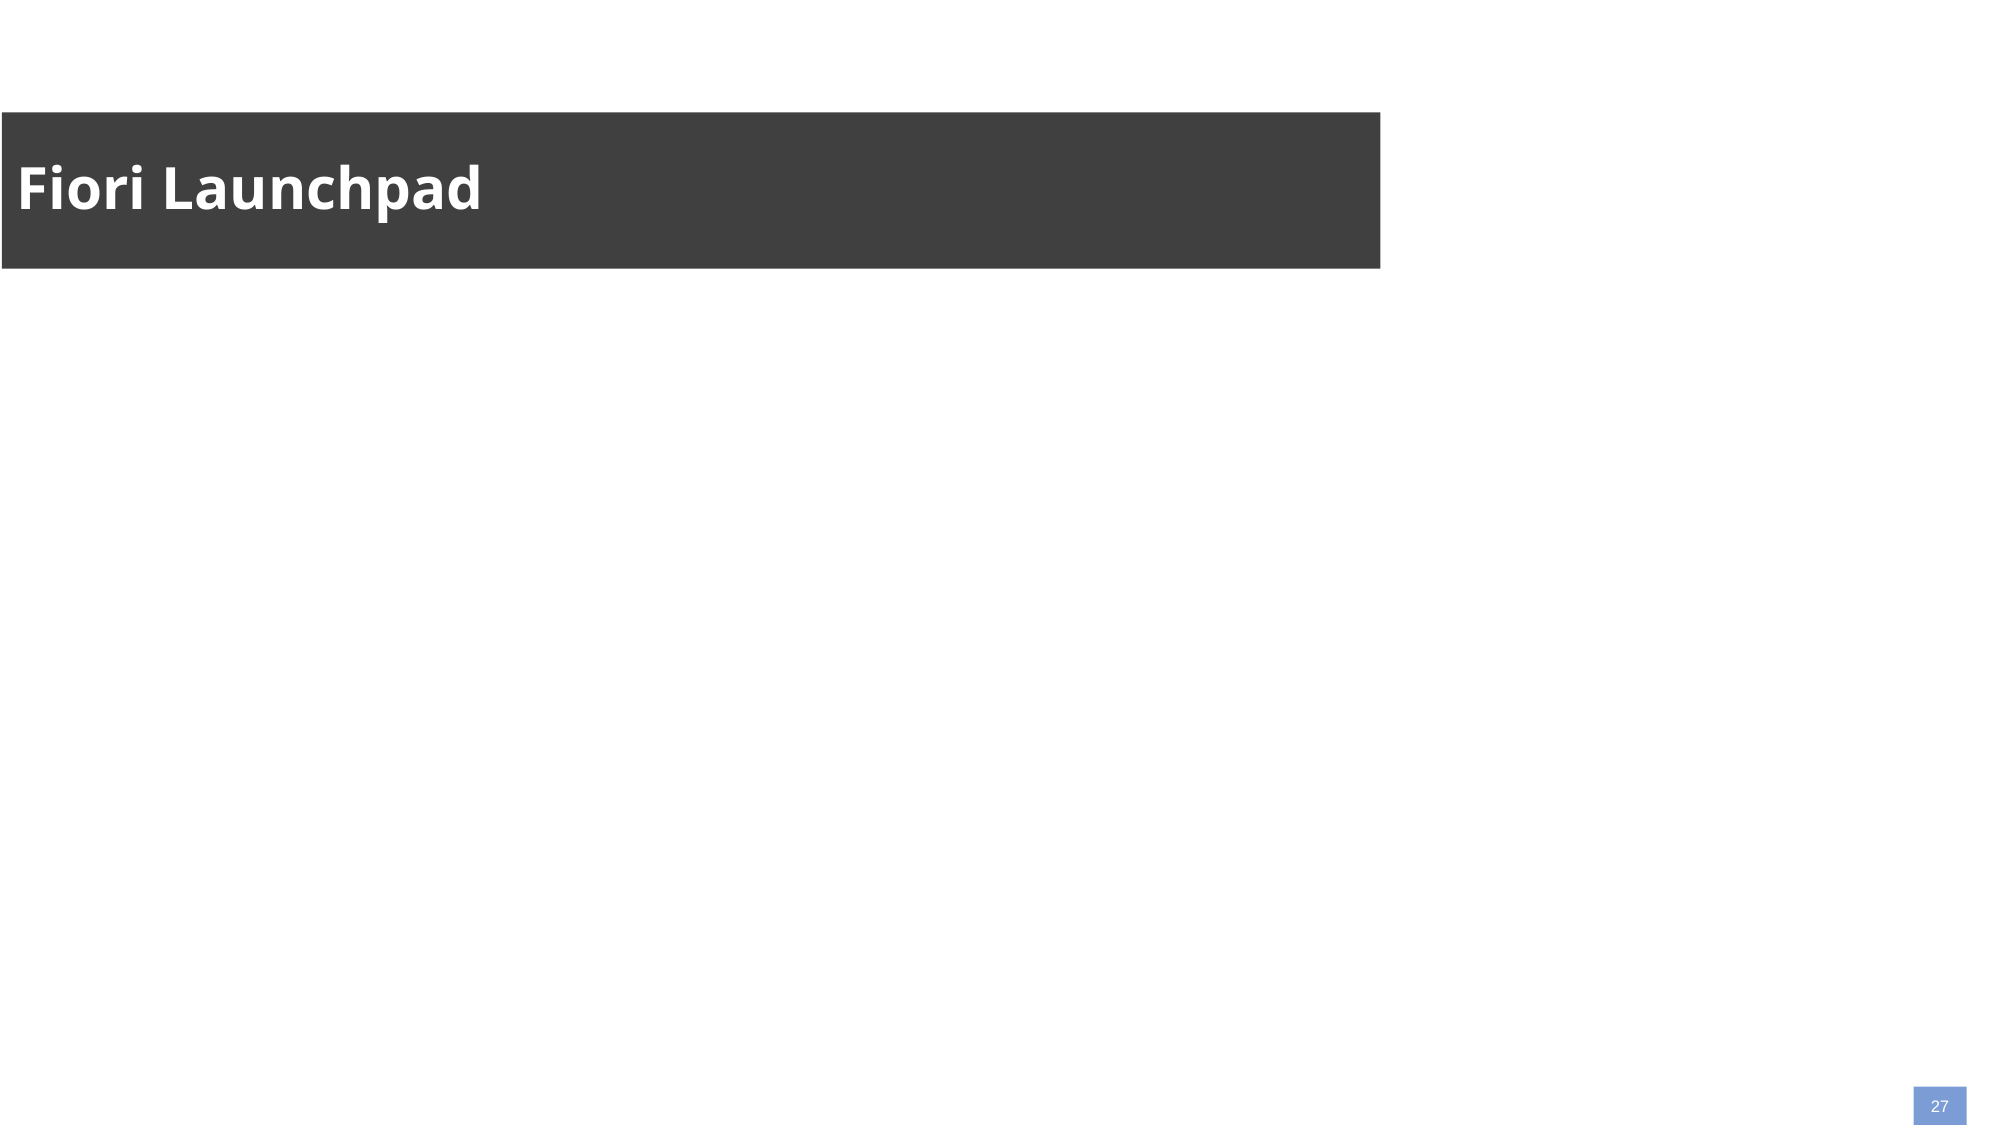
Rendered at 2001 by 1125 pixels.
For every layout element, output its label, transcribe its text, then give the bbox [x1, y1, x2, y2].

text_box Fiori Launchpad [0, 110, 1382, 271]
